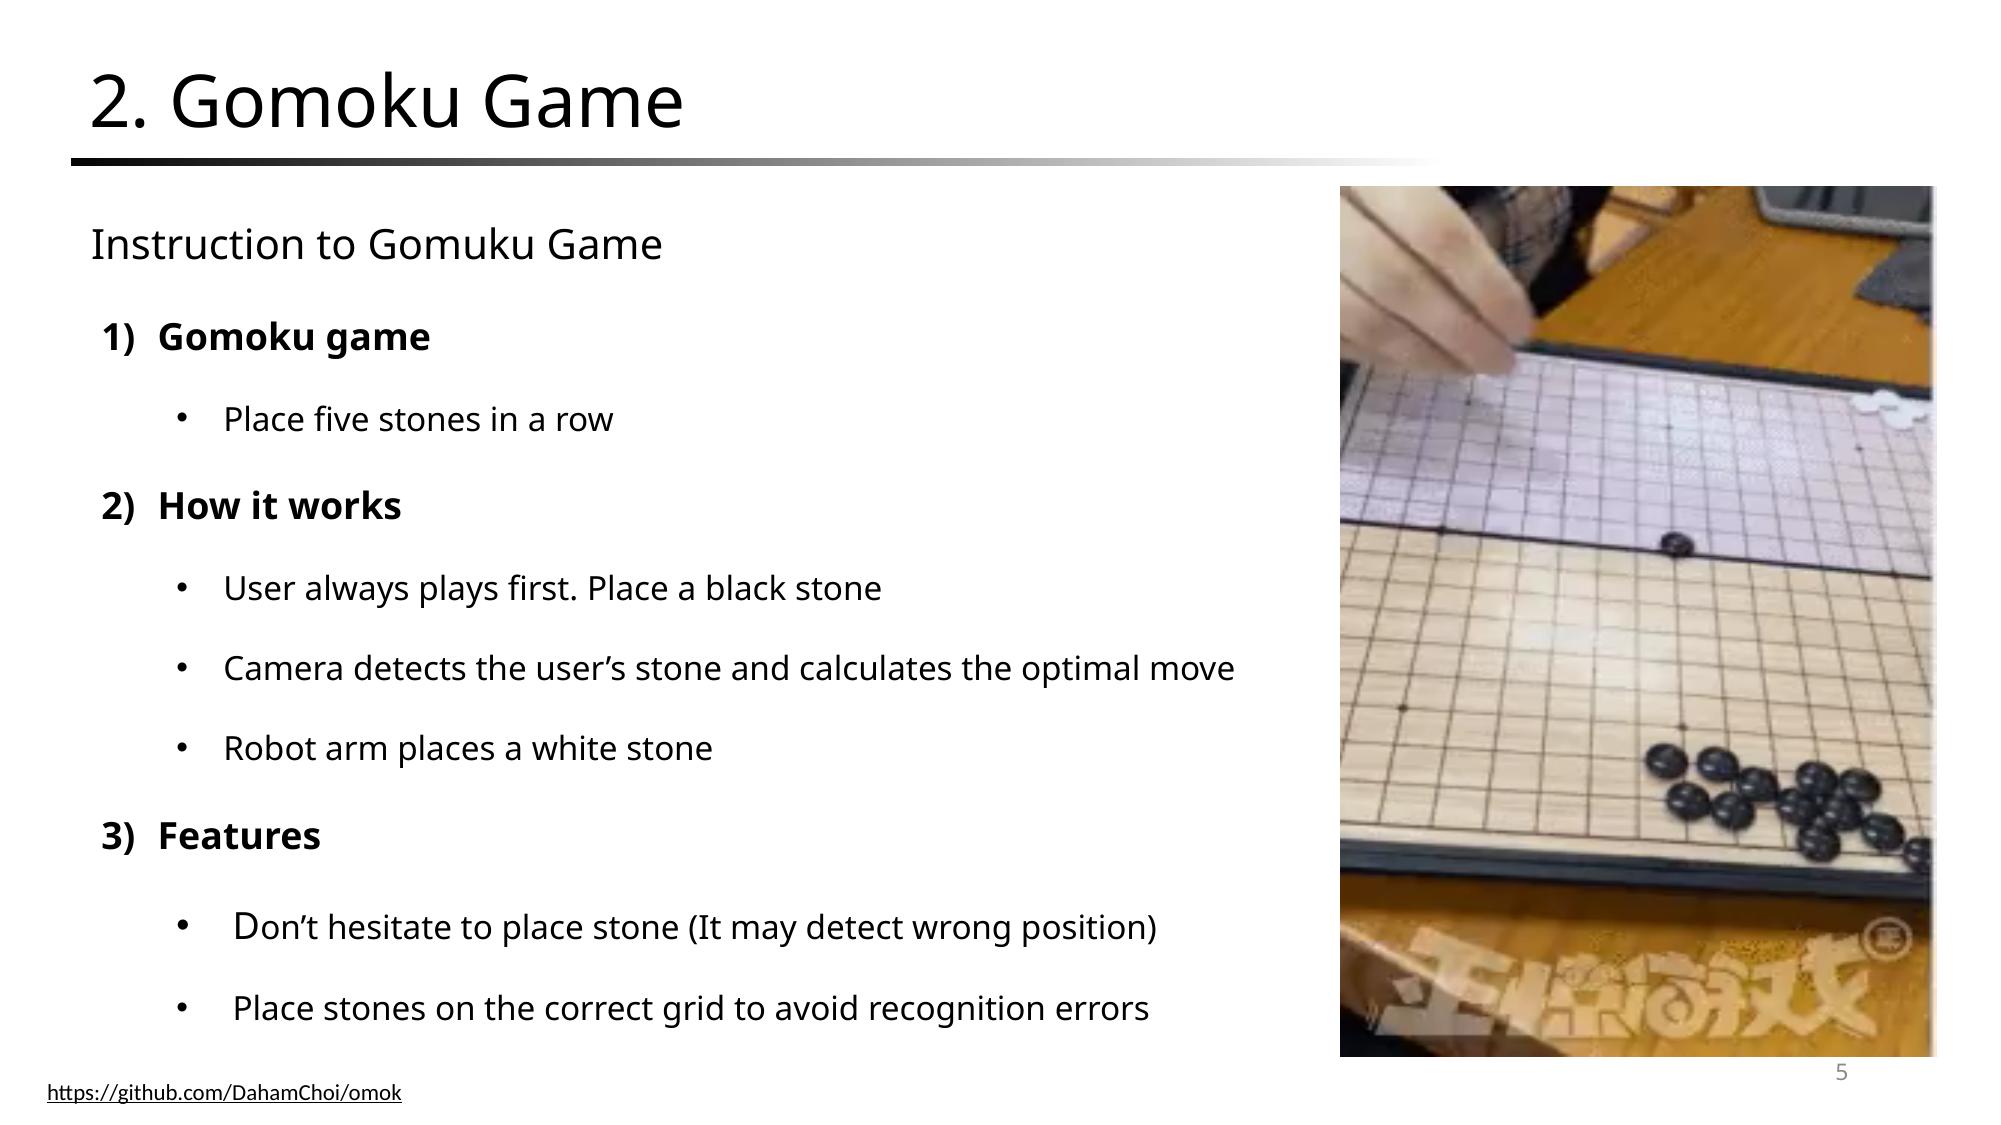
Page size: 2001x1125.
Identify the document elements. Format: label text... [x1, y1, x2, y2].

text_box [1340, 185, 1938, 1057]
text_box Instruction to Gomuku Game Gomoku game Place five stones in a row How it works User always plays first. Place a black stone Camera detects the user’s stone and calculates the optimal move Robot arm places a white stone Features Don’t hesitate to place stone (It may detect wrong position) Place stones on the correct grid to avoid recognition errors [11, 185, 1287, 1102]
slide_number 5 [1413, 1057, 1864, 1103]
text_box https://github.com/DahamChoi/omok [32, 1069, 1033, 1112]
title 2. Gomoku Game [74, 60, 1681, 148]
